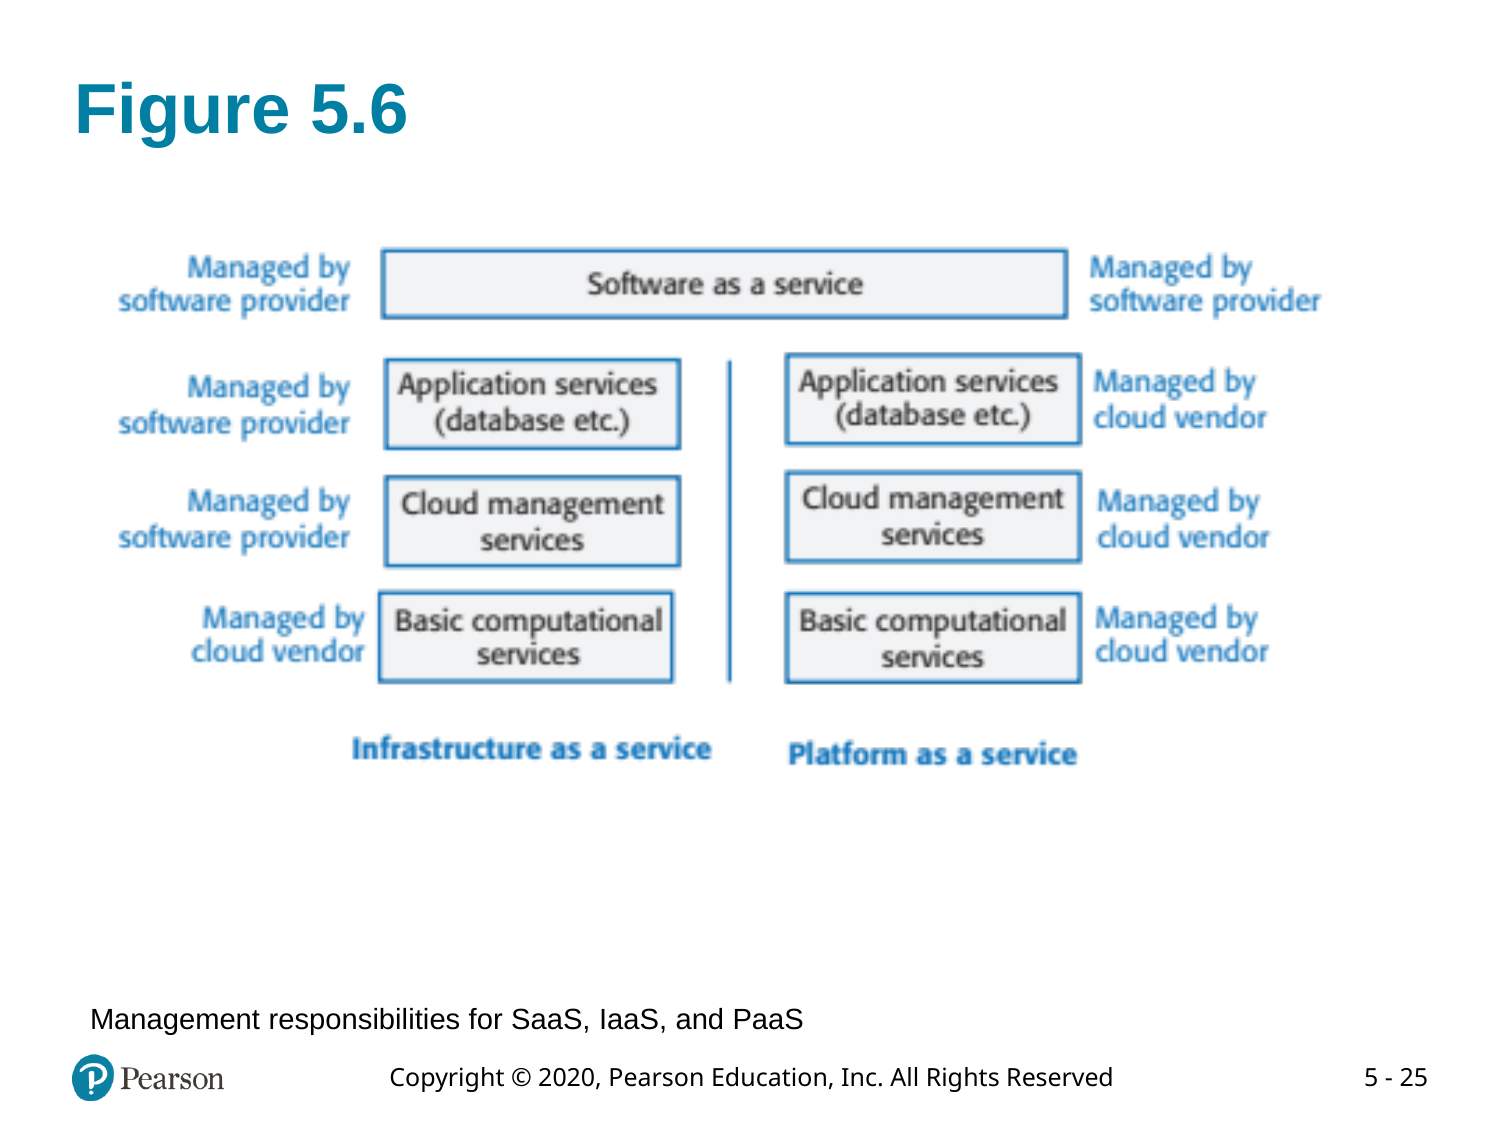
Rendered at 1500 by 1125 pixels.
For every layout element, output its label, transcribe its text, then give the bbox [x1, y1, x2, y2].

picture [72, 1054, 89, 1072]
picture [0, 199, 1468, 851]
list Management responsibilities for SaaS, IaaS, and PaaS [75, 962, 1425, 1050]
picture [72, 1087, 83, 1101]
picture [81, 1064, 107, 1089]
title Figure 5.6 [59, 23, 1410, 163]
picture [99, 1054, 224, 1101]
